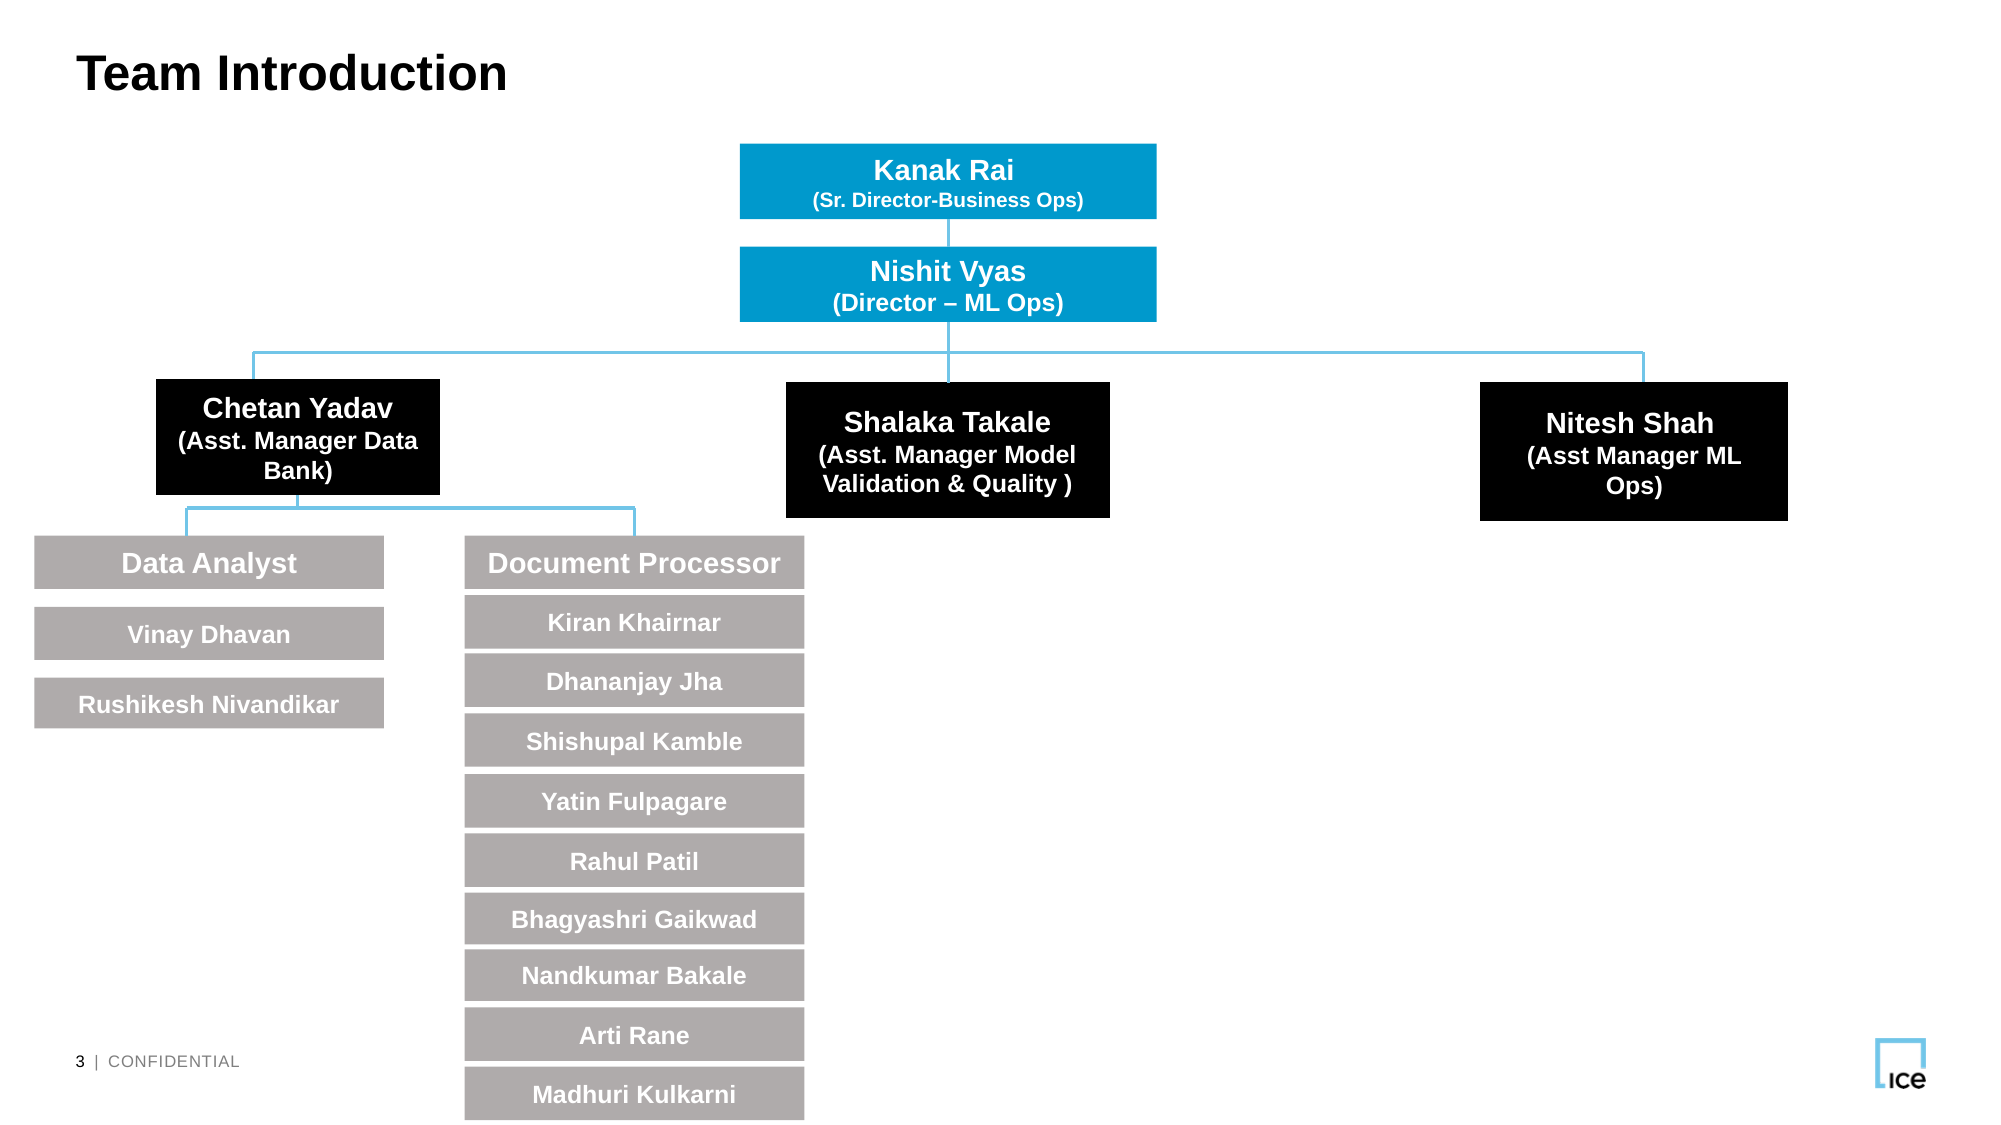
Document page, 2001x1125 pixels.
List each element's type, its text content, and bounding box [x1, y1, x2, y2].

text_box Shalaka Takale (Asst. Manager Model Validation & Quality ) [949, 382, 1110, 518]
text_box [186, 219, 949, 536]
title Team Introduction [76, 47, 1924, 130]
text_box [464, 536, 805, 1121]
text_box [34, 535, 384, 729]
text_box Kanak Rai (Sr. Director-Business Ops) [739, 143, 1158, 220]
text_box Nishit Vyas (Director – ML Ops) [949, 246, 1158, 323]
picture [1875, 1038, 1926, 1089]
text_box Chetan Yadav (Asst. Manager Data Bank) [156, 379, 186, 495]
text_box Nitesh Shah (Asst Manager ML Ops) [1480, 382, 1788, 521]
